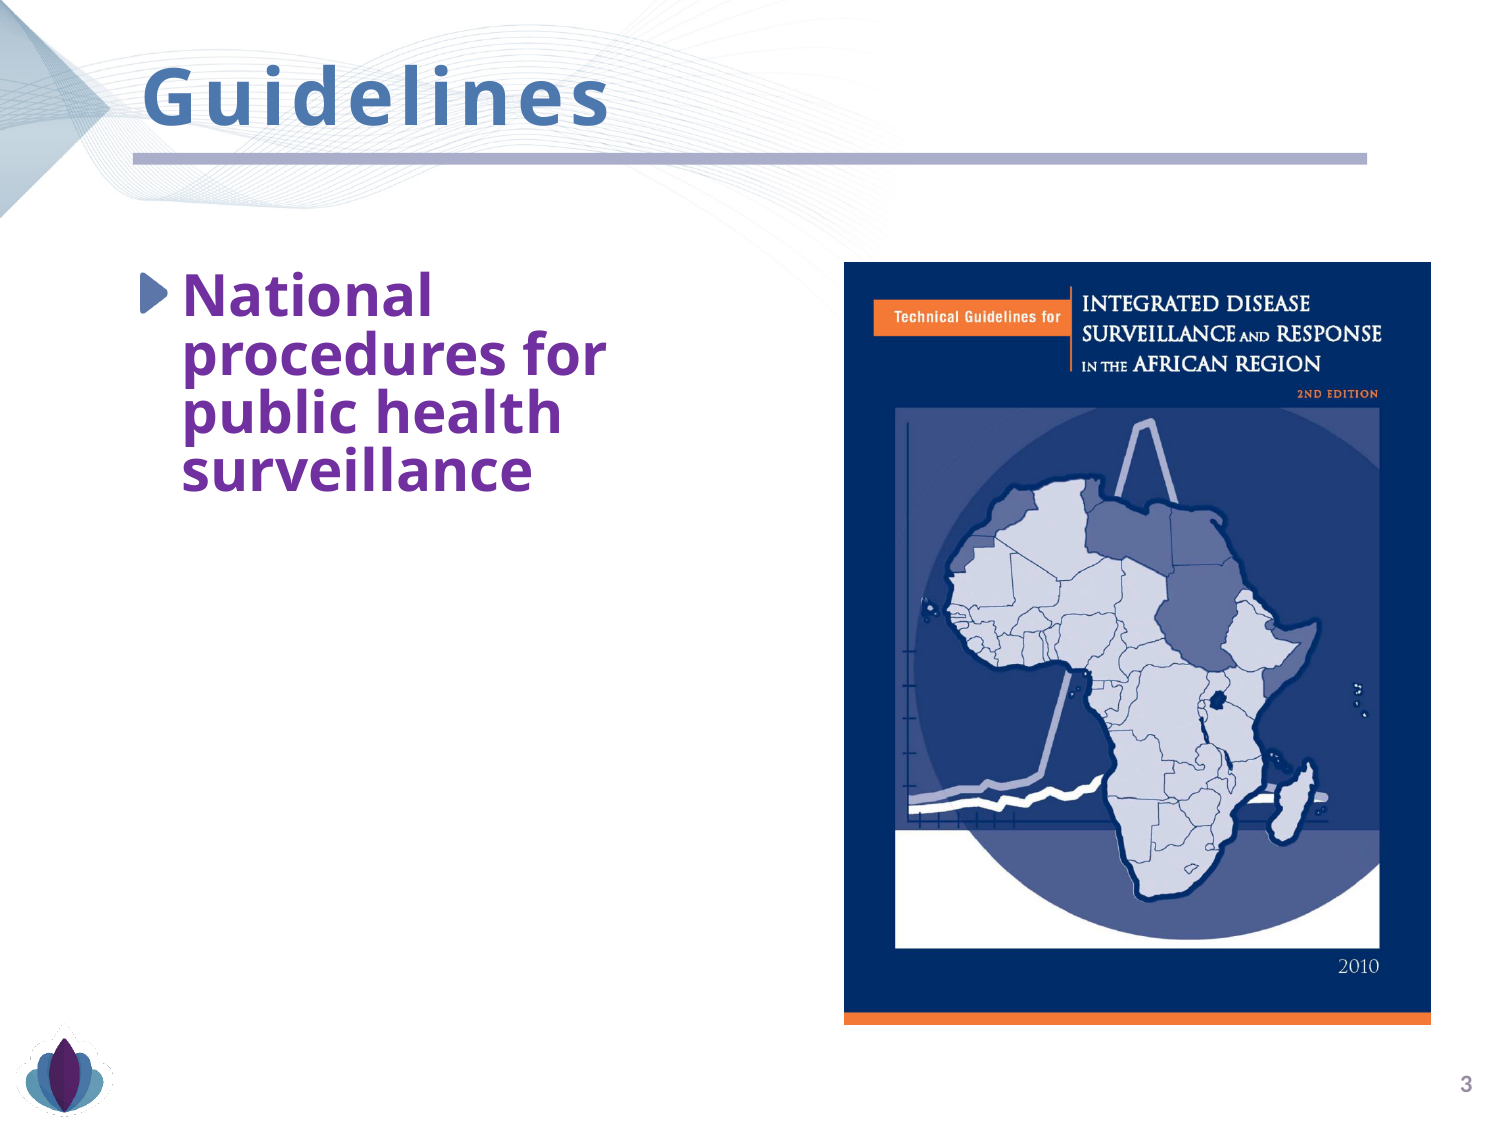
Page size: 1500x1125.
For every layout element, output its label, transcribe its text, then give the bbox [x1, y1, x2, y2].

list National procedures for public health surveillance [125, 262, 750, 1025]
title Guidelines [125, 0, 1438, 188]
picture [0, 0, 1500, 1125]
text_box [844, 262, 1431, 1026]
